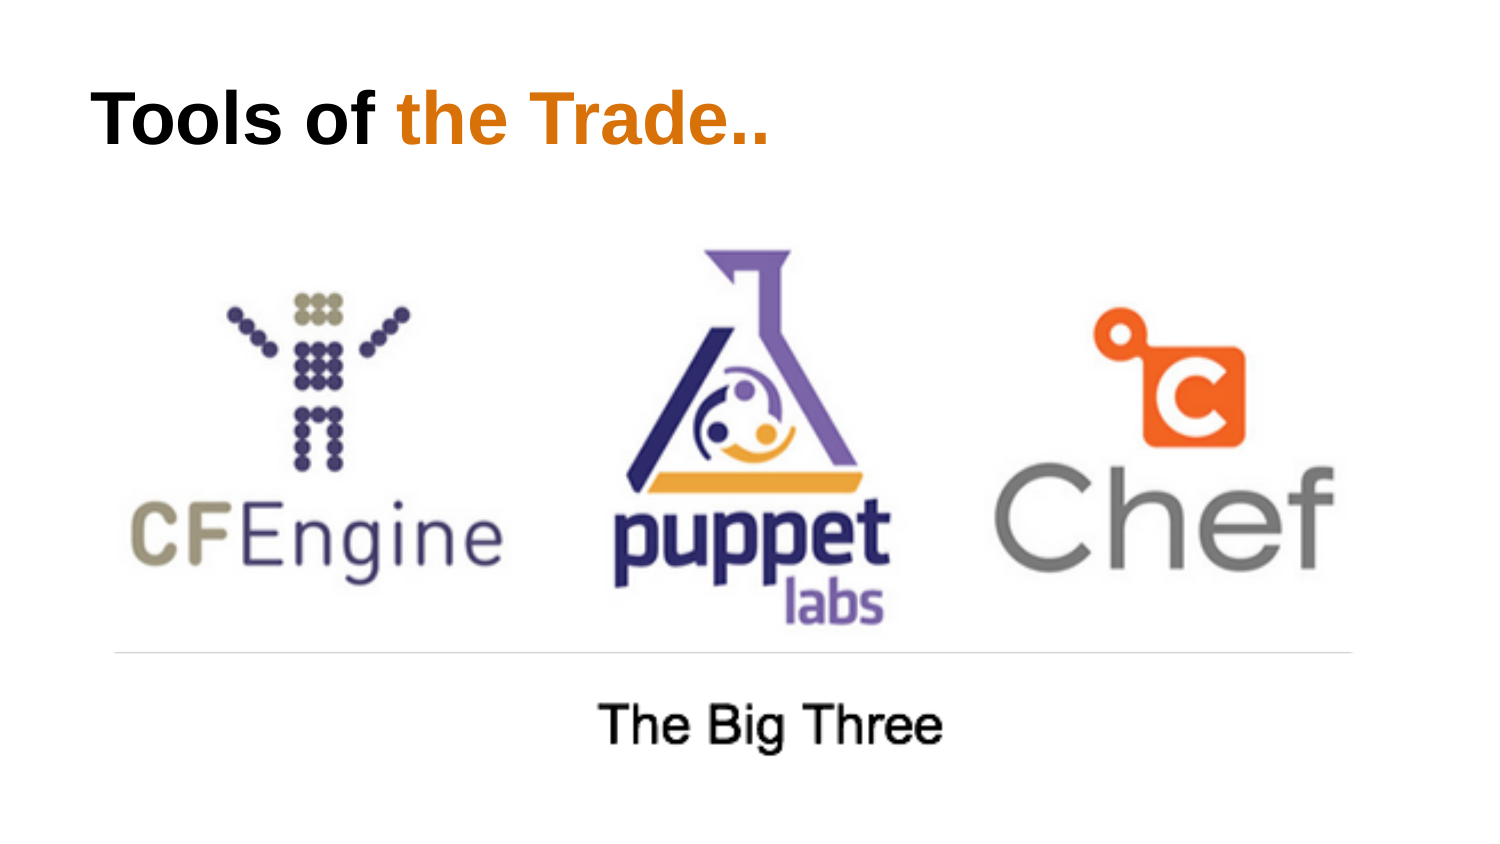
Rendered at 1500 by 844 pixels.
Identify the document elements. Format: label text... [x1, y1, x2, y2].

picture [113, 221, 1354, 763]
title Tools of the Trade.. [75, 33, 1425, 175]
